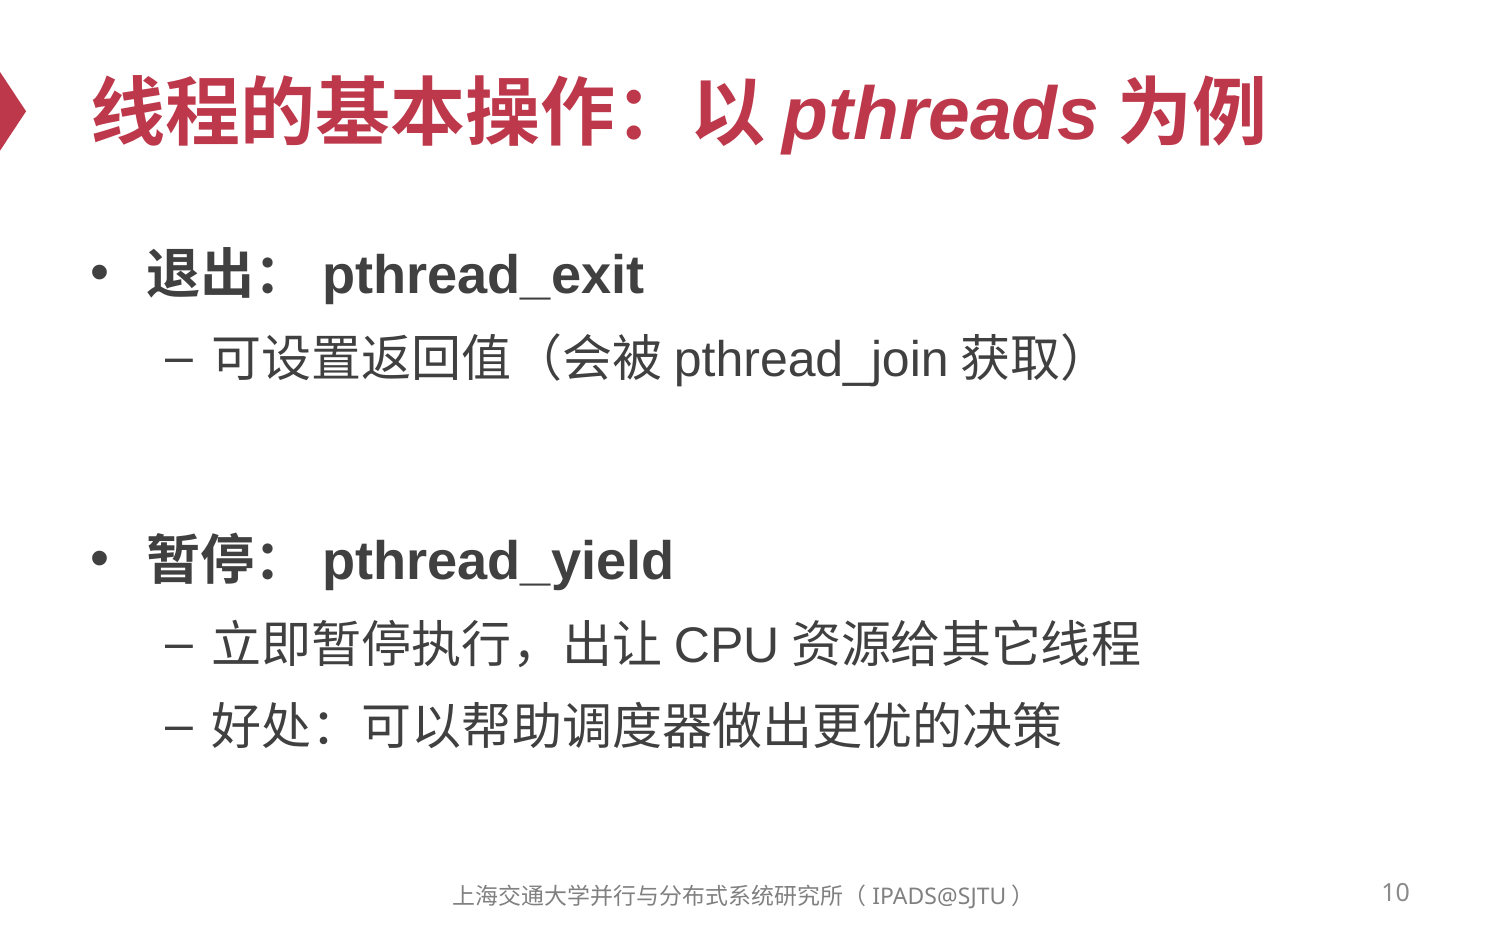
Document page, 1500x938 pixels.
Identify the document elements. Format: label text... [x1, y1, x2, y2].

list 退出：pthread_exit 可设置返回值（会被pthread_join获取） 暂停：pthread_yield 立即暂停执行，出让CPU资源给其它线程 好处：可以帮助调度器做出更优的决策 [75, 218, 1425, 838]
slide_number 10 [1074, 868, 1425, 919]
title 线程的基本操作：以pthreads为例 [75, 31, 1425, 188]
footer 上海交通大学并行与分布式系统研究所（IPADS@SJTU） [418, 870, 1069, 921]
